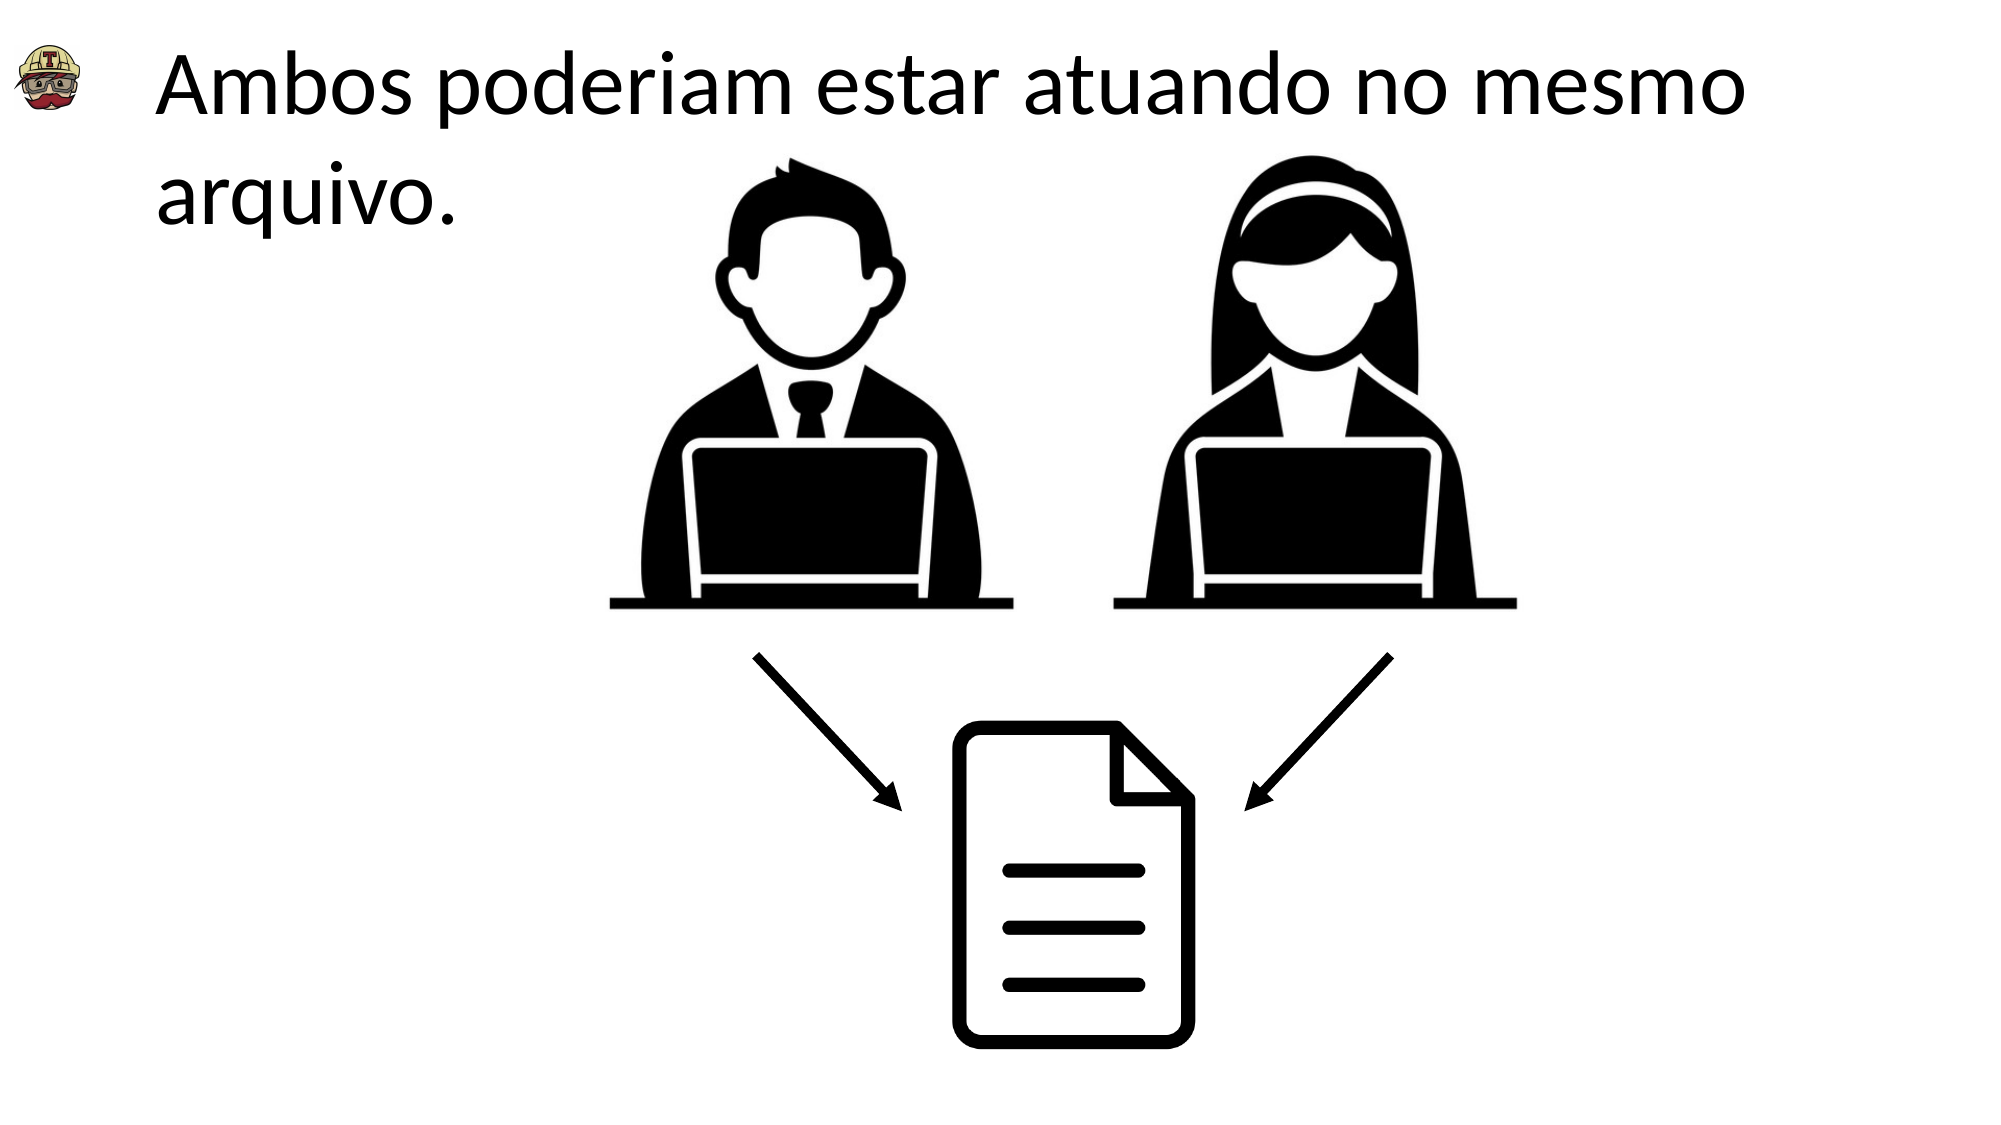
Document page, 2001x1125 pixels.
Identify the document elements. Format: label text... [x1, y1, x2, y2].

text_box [1244, 655, 1391, 812]
picture [541, 103, 1584, 625]
picture [14, 45, 80, 110]
picture [902, 713, 1245, 1056]
text_box Ambos poderiam estar atuando no mesmo arquivo. [0, 15, 1958, 250]
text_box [755, 655, 903, 812]
